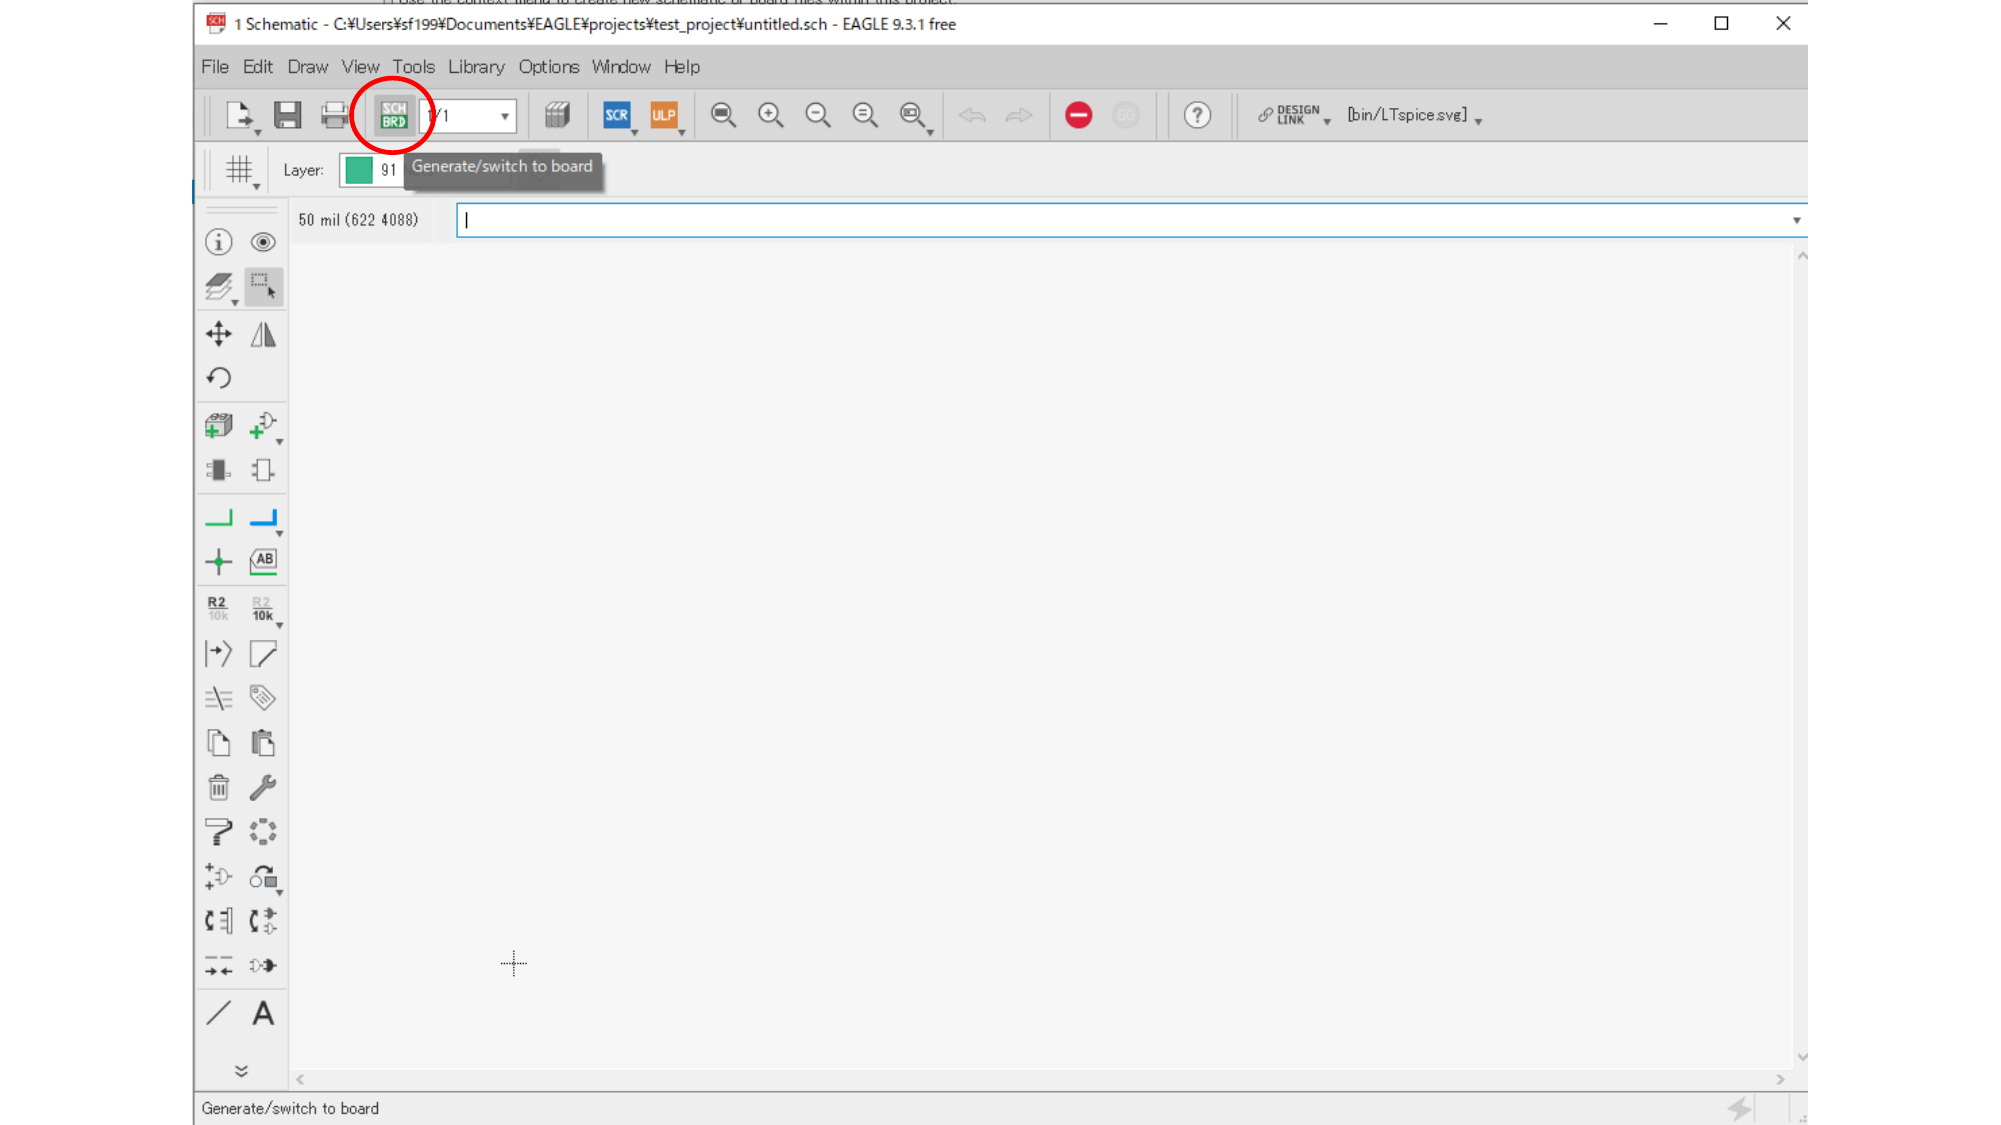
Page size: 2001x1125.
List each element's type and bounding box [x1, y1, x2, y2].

picture [192, 0, 1808, 1125]
